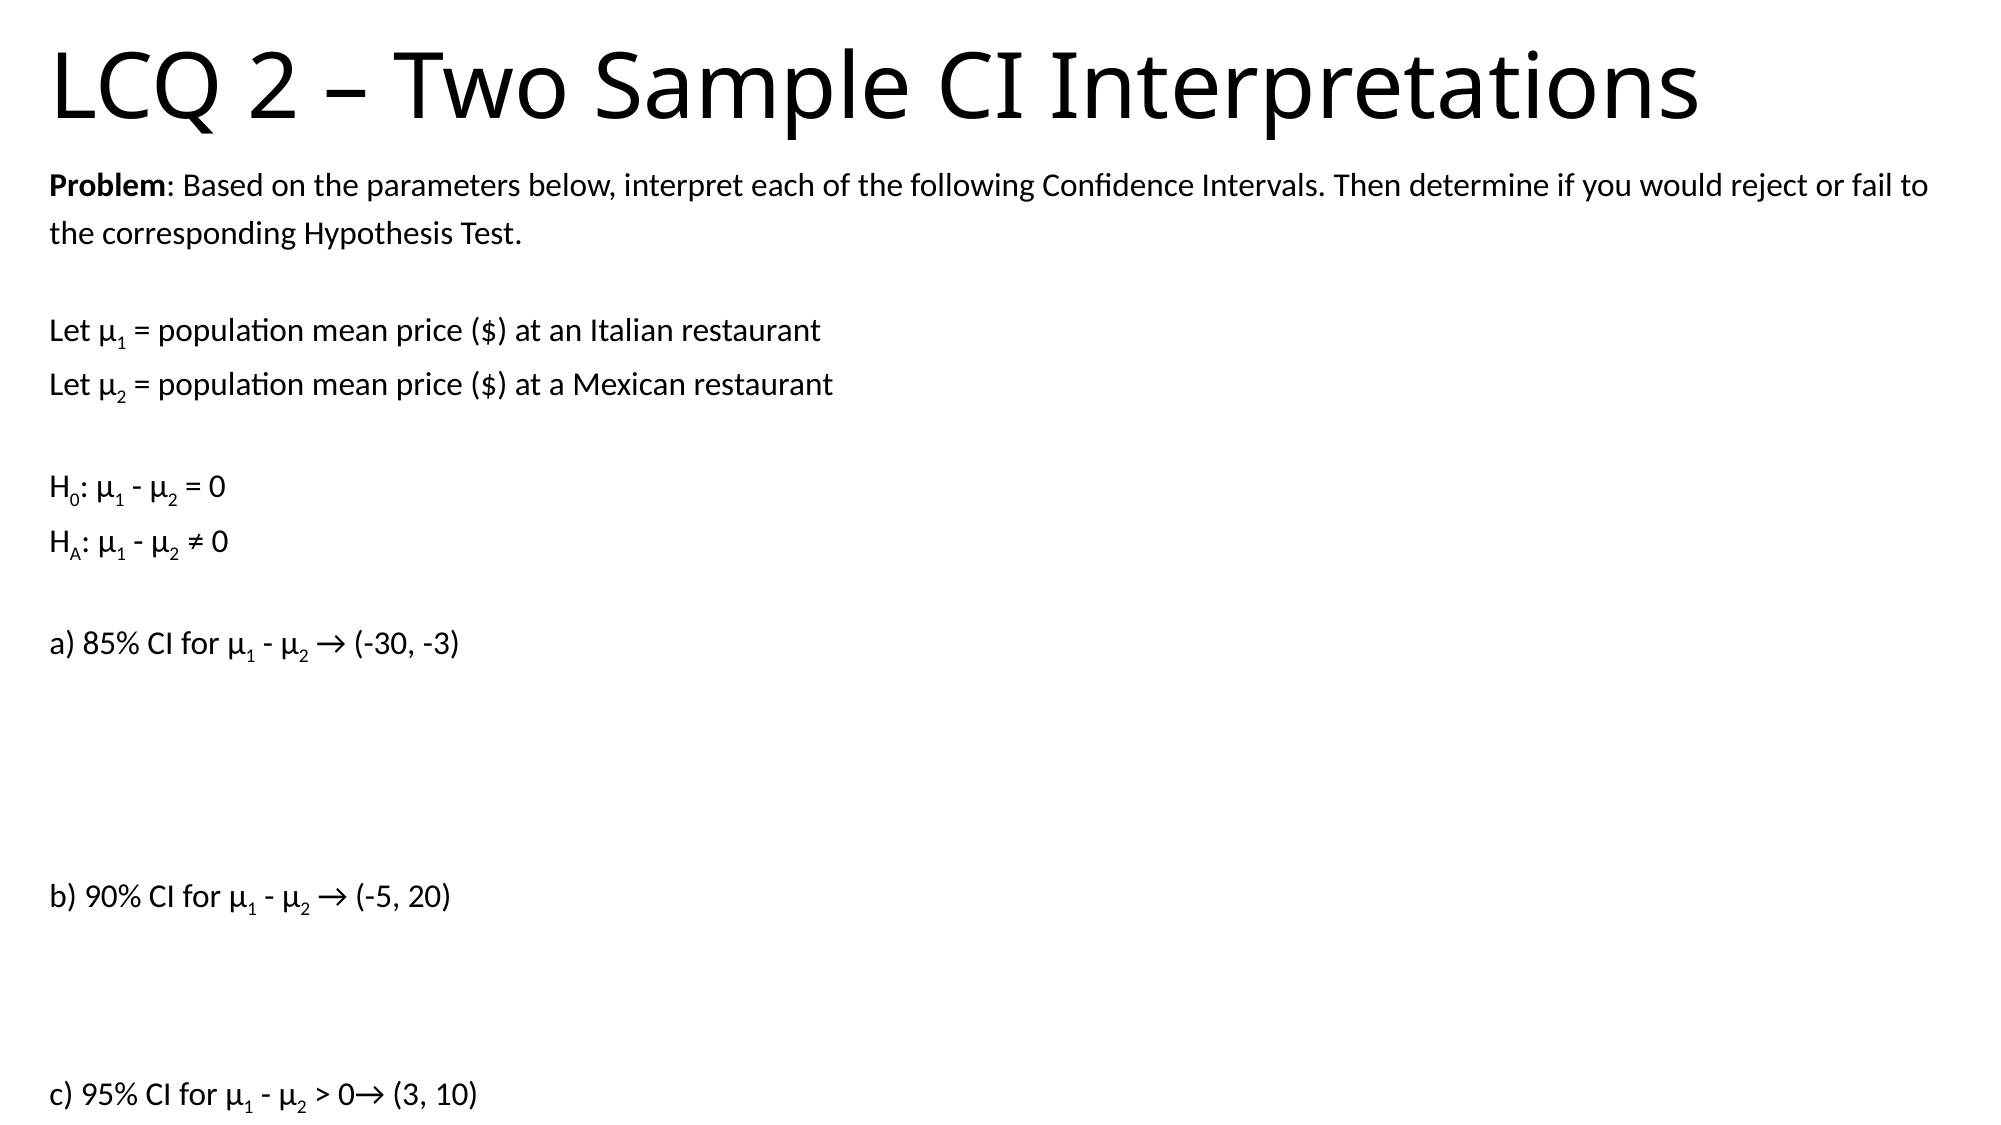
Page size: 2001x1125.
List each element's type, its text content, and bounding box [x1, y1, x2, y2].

title LCQ 2 – Two Sample CI Interpretations [34, 0, 1760, 147]
list Problem: Based on the parameters below, interpret each of the following Confidence Intervals. Then determine if you would reject or fail to the corresponding Hypothesis Test. Let μ1 = population mean price ($) at an Italian restaurant Let μ2 = population mean price ($) at a Mexican restaurant H0: µ1 - µ2 = 0 HA: µ1 - µ2 ≠ 0 a) 85% CI for μ1 - μ2 → (-30, -3) b) 90% CI for μ1 - μ2 → (-5, 20) c) 95% CI for μ1 - μ2 > 0→ (3, 10) [34, 147, 1966, 978]
